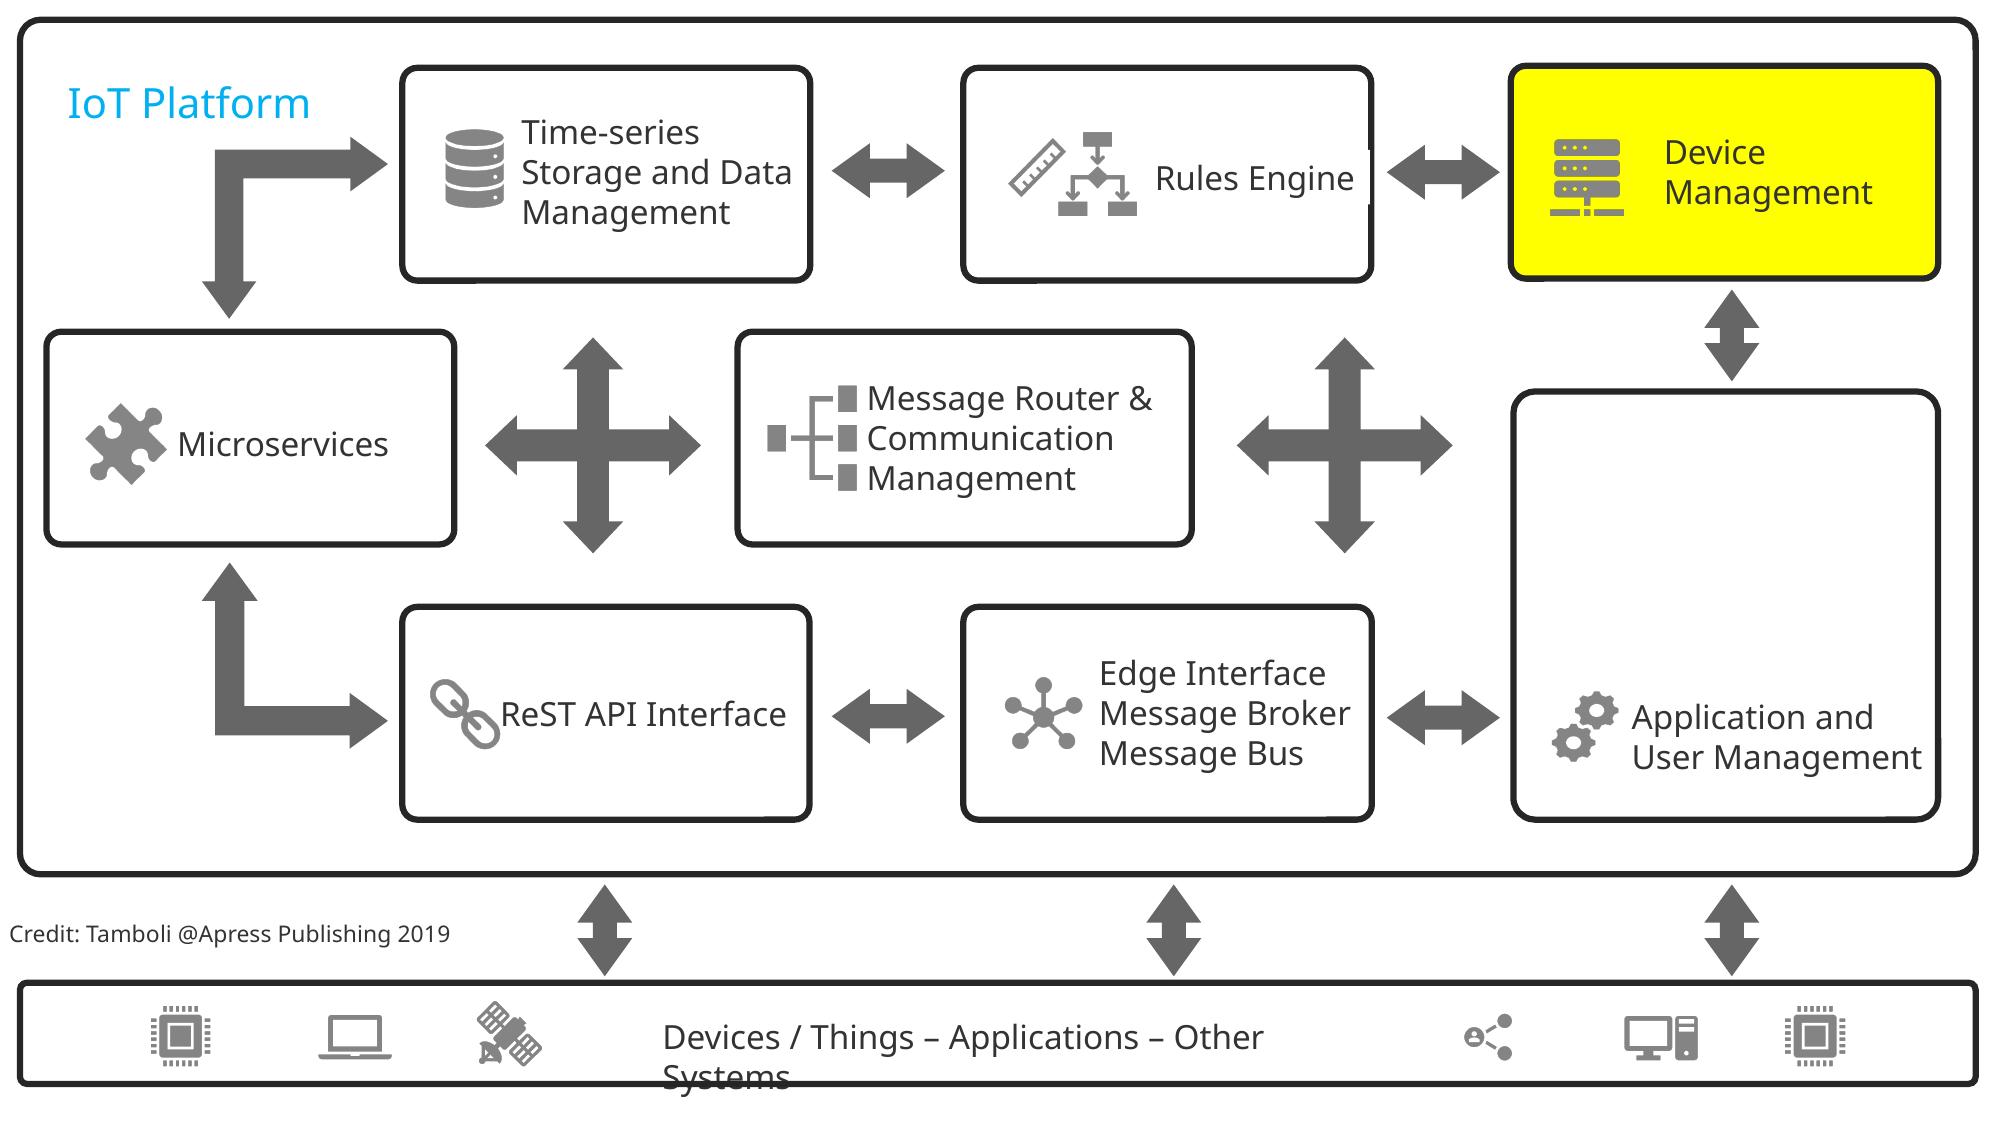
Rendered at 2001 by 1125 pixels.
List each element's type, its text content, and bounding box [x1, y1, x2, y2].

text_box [142, 998, 1853, 1076]
text_box Credit: Tamboli @Apress Publishing 2019 [0, 911, 466, 955]
text_box [1235, 335, 1455, 555]
text_box [1144, 882, 1204, 979]
text_box [1702, 287, 1762, 384]
text_box [18, 981, 1977, 1085]
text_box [963, 606, 1372, 820]
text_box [402, 67, 811, 281]
text_box [1702, 882, 1762, 979]
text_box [1513, 391, 1939, 820]
text_box Devices / Things – Applications – Other Systems [647, 1085, 1348, 1104]
text_box IoT Platform [52, 69, 327, 134]
text_box [483, 335, 703, 555]
text_box [575, 882, 635, 979]
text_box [402, 606, 810, 820]
text_box [199, 560, 390, 751]
text_box [829, 141, 947, 201]
text_box [1384, 688, 1502, 748]
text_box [737, 331, 1192, 545]
text_box [829, 686, 947, 746]
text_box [963, 67, 1372, 281]
text_box [199, 134, 390, 321]
text_box [18, 18, 1977, 876]
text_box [1510, 65, 1939, 279]
text_box [1384, 142, 1502, 202]
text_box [46, 331, 455, 545]
